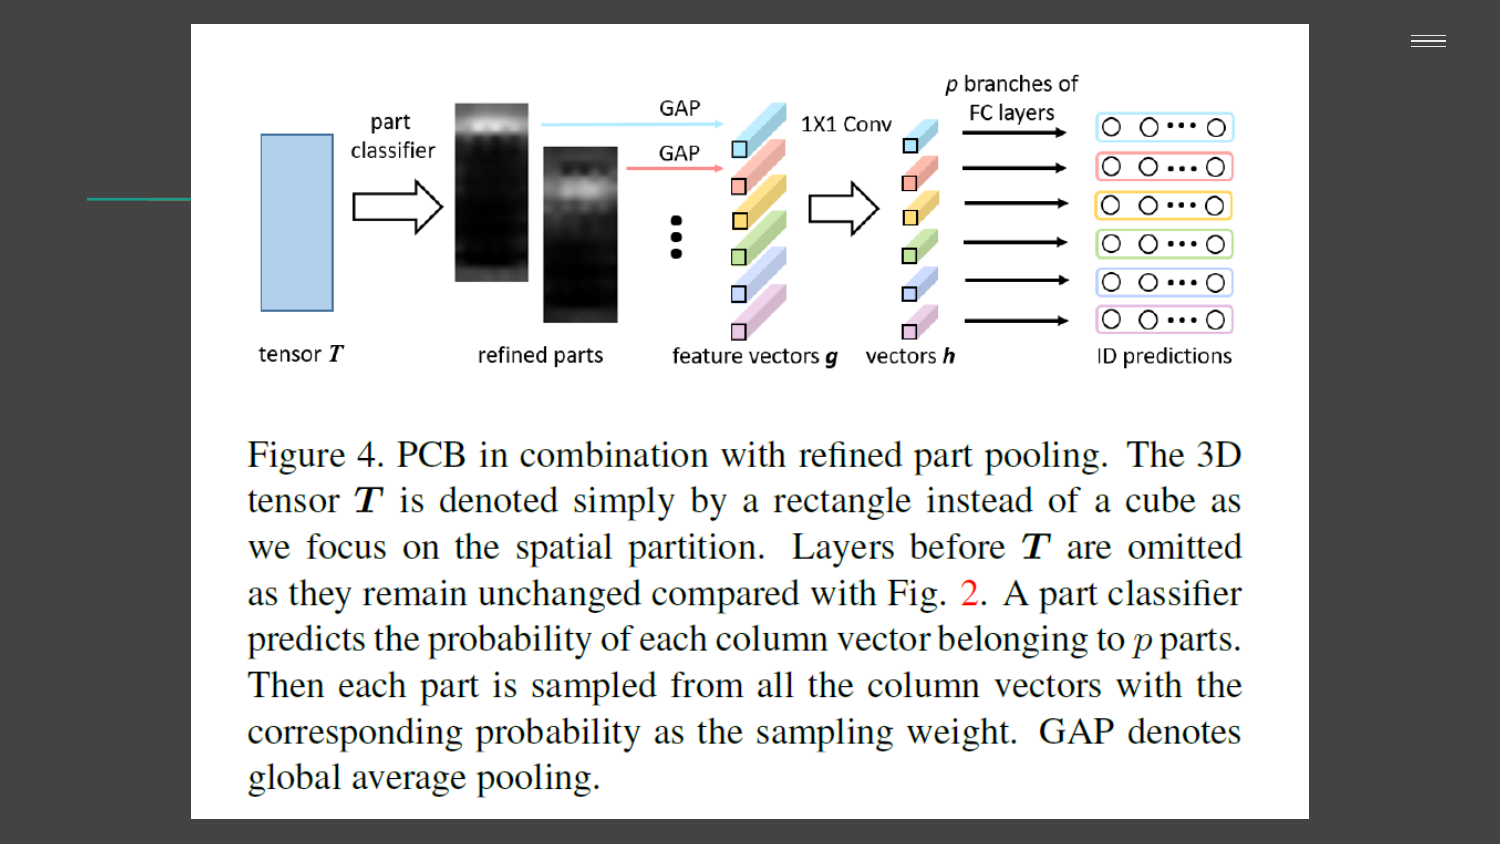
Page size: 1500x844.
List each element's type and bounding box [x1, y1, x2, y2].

picture [191, 24, 1309, 819]
